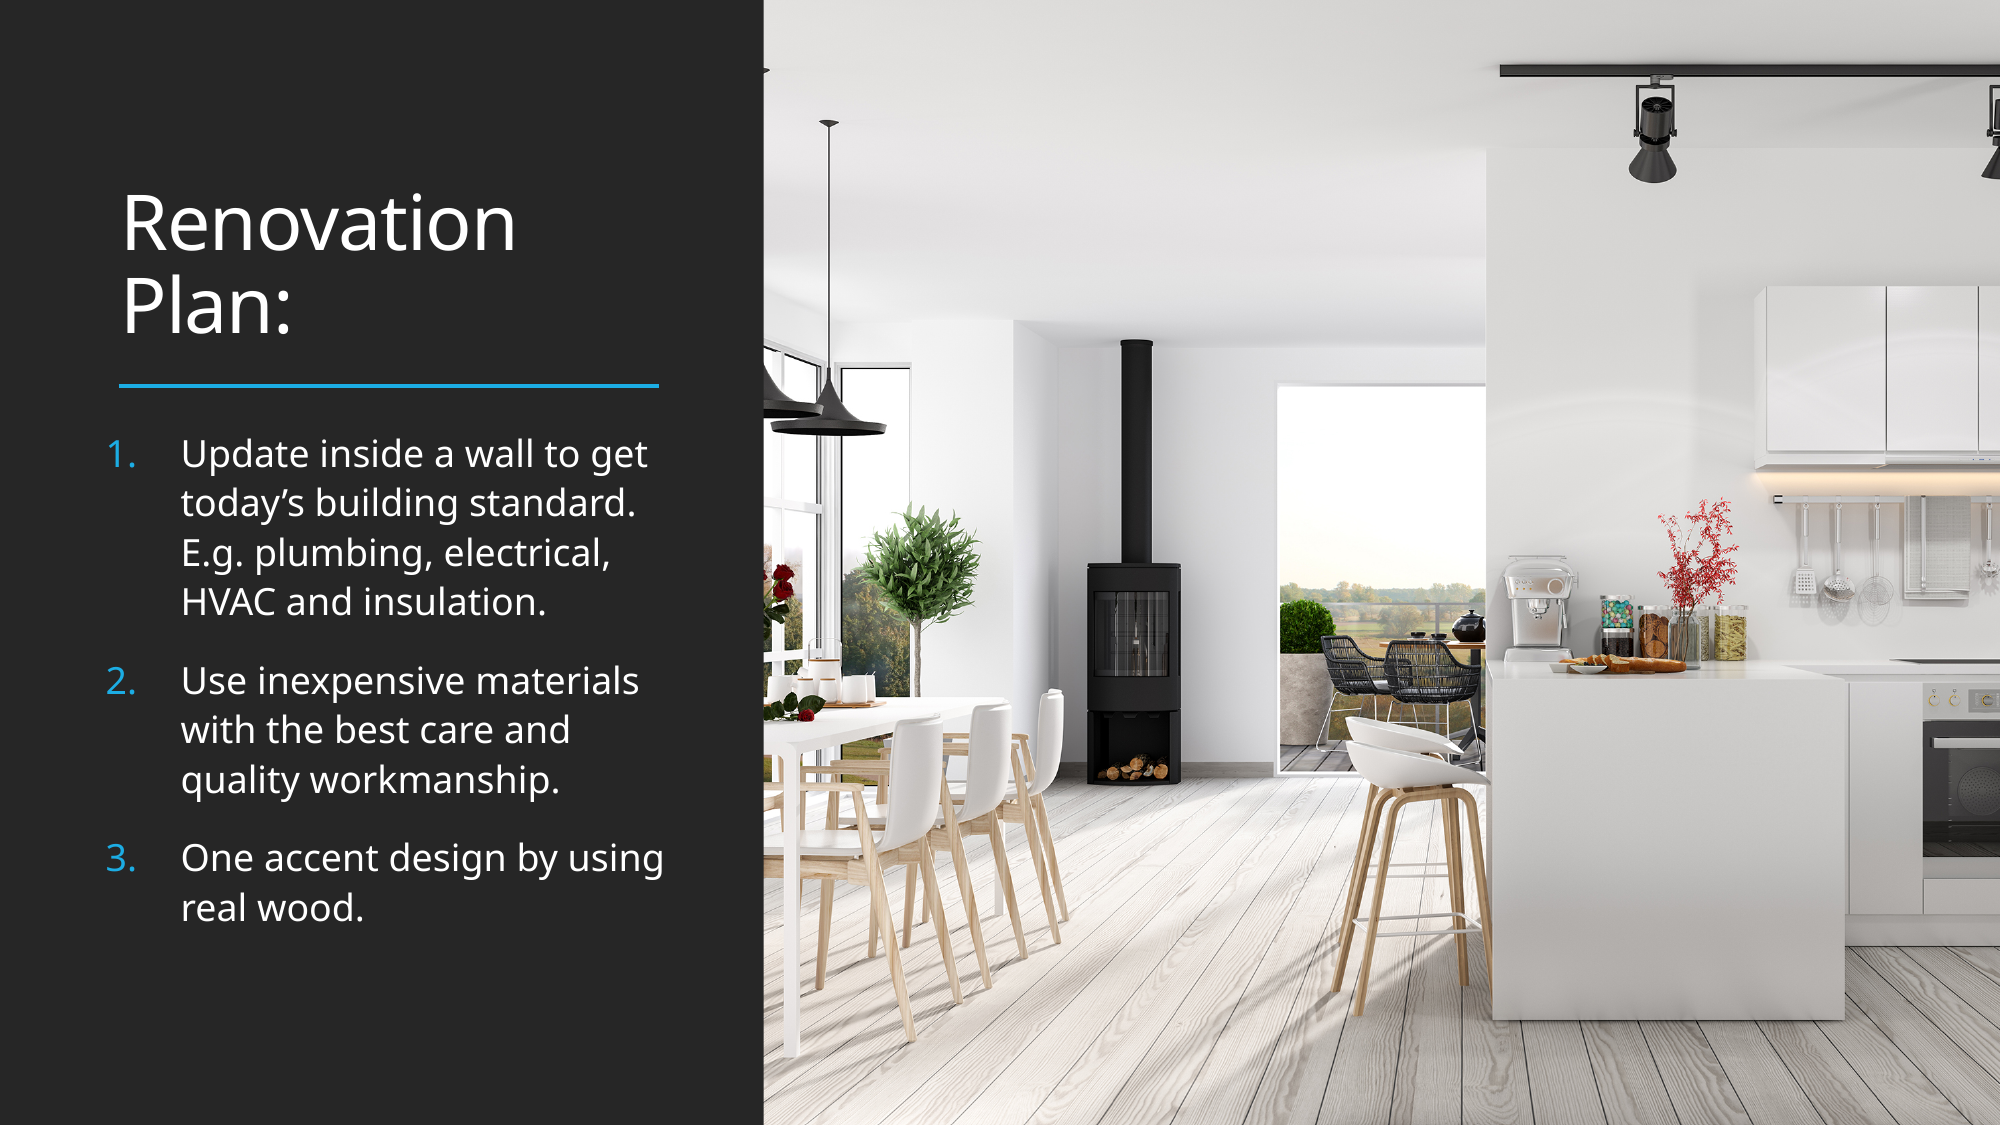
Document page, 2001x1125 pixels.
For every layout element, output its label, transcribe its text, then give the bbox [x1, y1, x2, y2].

title Renovation Plan: [105, 84, 672, 359]
list Update inside a wall to get today’s building standard. E.g. plumbing, electrical, HVAC and insulation. Use inexpensive materials with the best care and quality workmanship. One accent design by using real wood. [105, 417, 672, 966]
picture [762, 0, 2000, 1125]
text_box [0, 0, 762, 1125]
